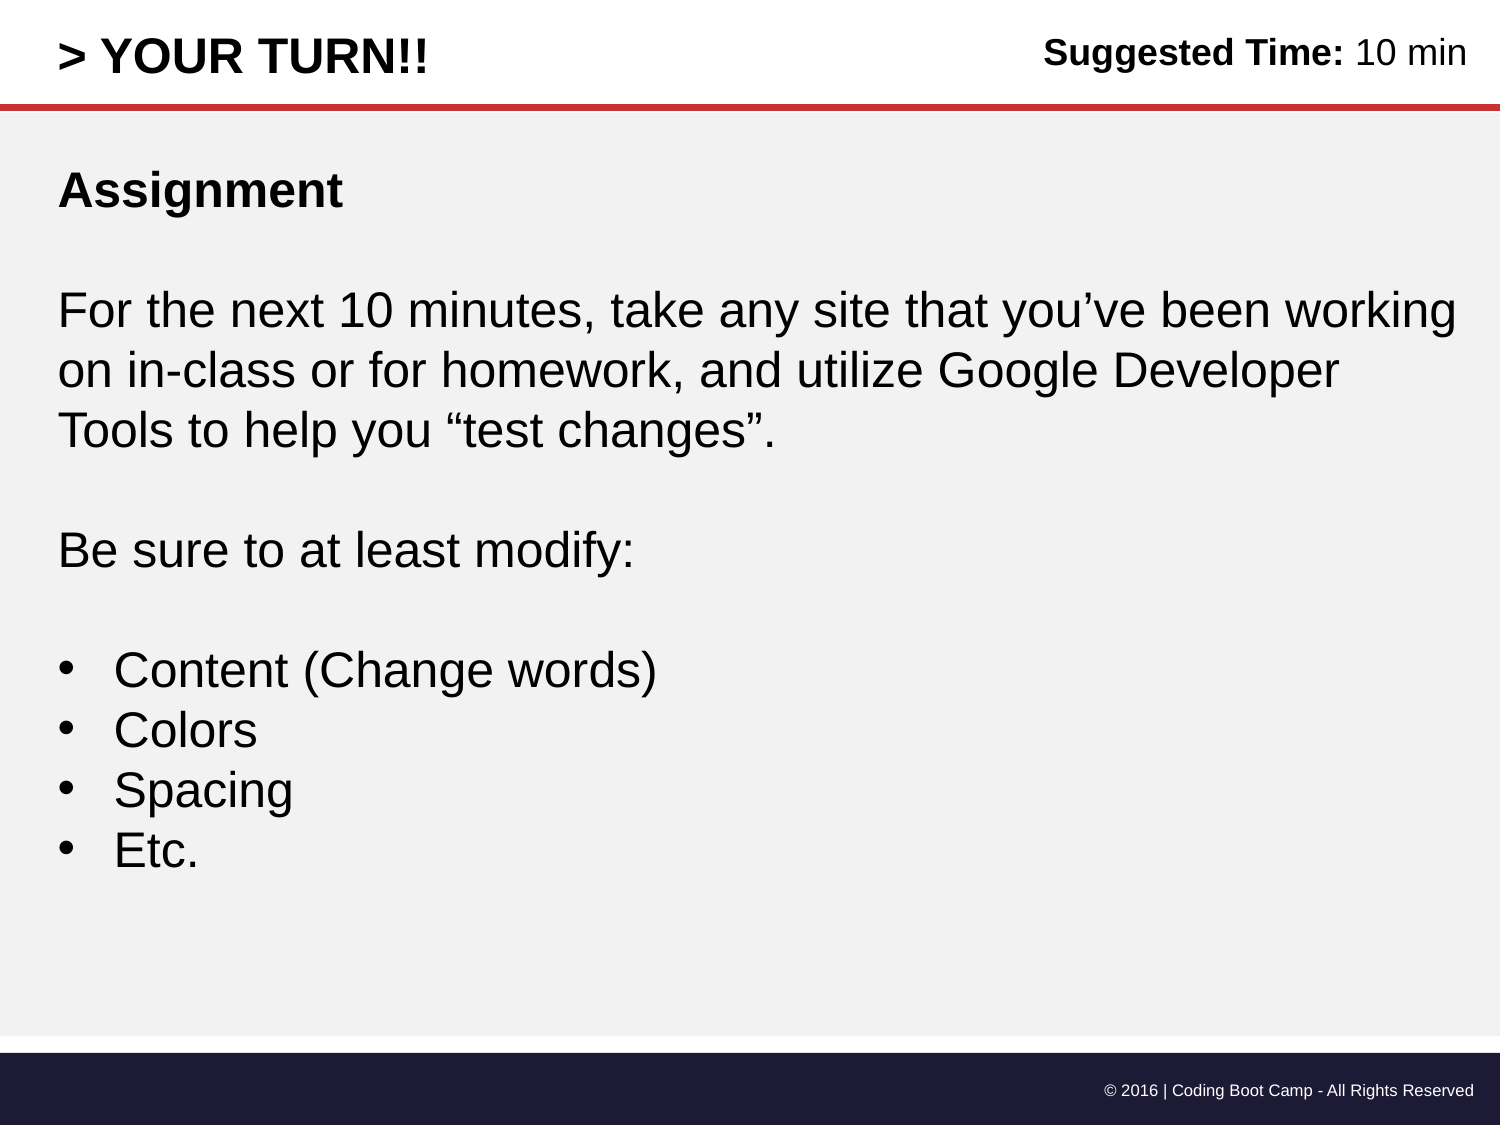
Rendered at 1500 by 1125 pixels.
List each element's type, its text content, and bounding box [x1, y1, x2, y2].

text_box > YOUR TURN!! [50, 16, 913, 91]
text_box Assignment For the next 10 minutes, take any site that you’ve been working on in-class or for homework, and utilize Google Developer Tools to help you “test changes”. Be sure to at least modify: Content (Change words) Colors Spacing Etc. [49, 149, 1475, 945]
text_box [0, 113, 1500, 1037]
text_box Suggested Time: 10 min [487, 20, 1475, 81]
